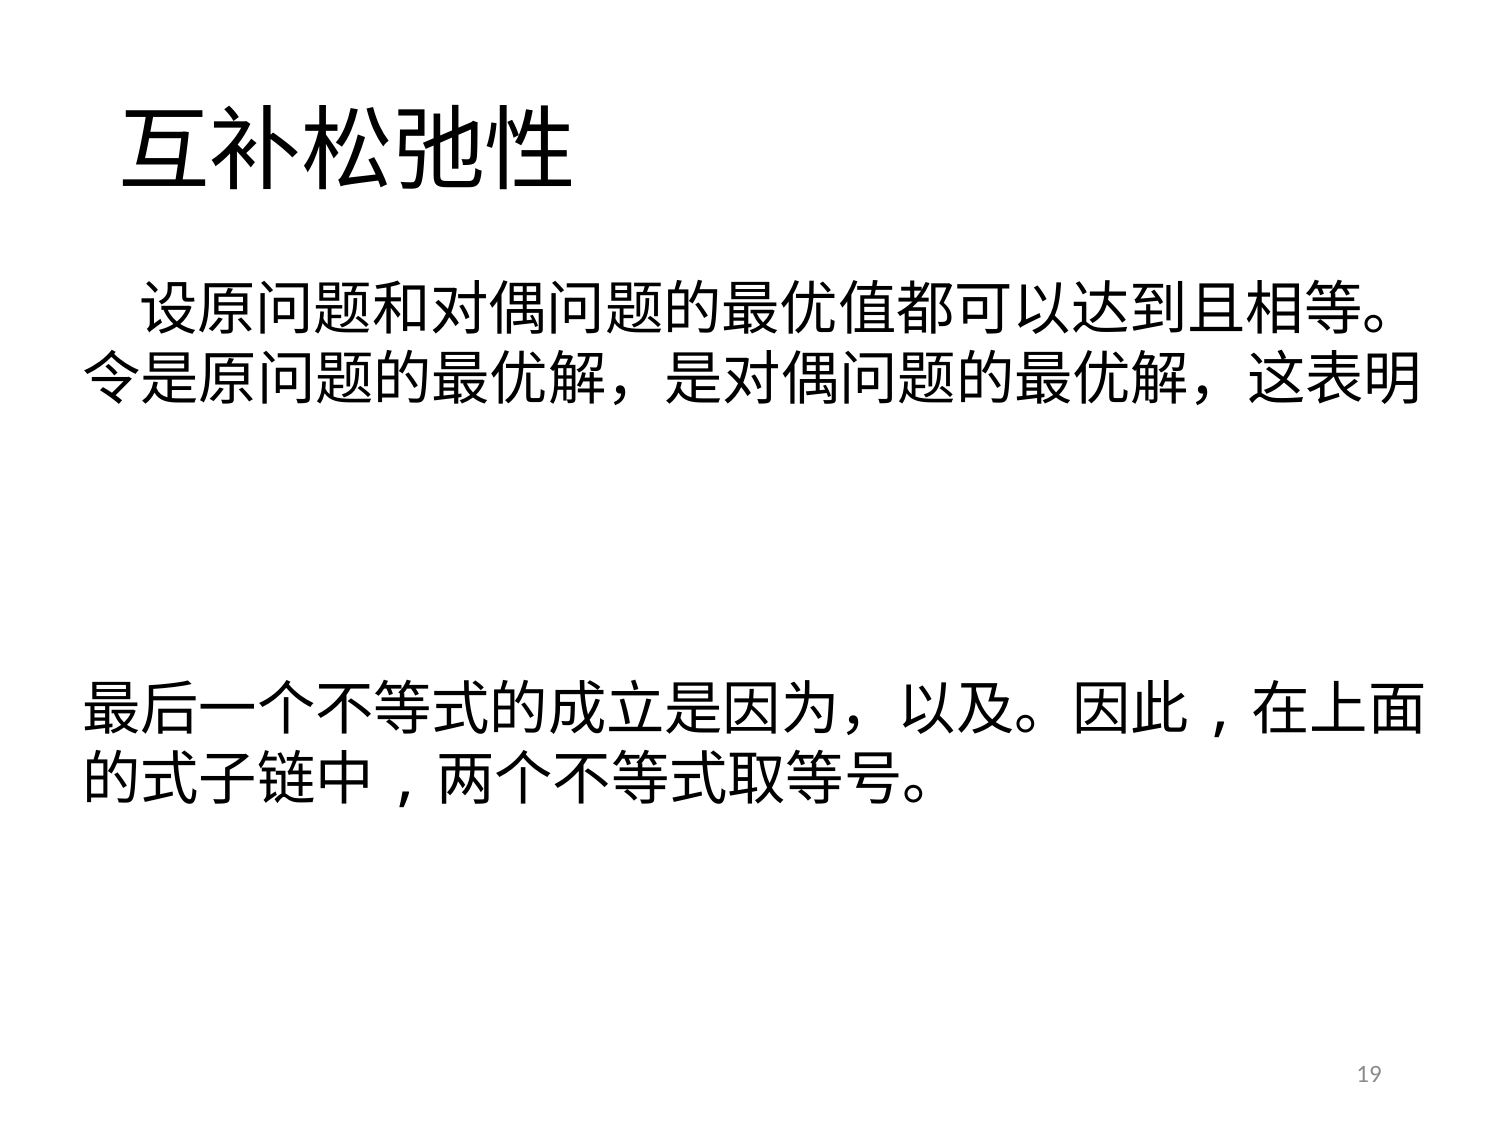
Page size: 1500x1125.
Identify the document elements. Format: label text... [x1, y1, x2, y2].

title 互补松弛性 [103, 59, 1397, 246]
slide_number 19 [1059, 1042, 1397, 1103]
